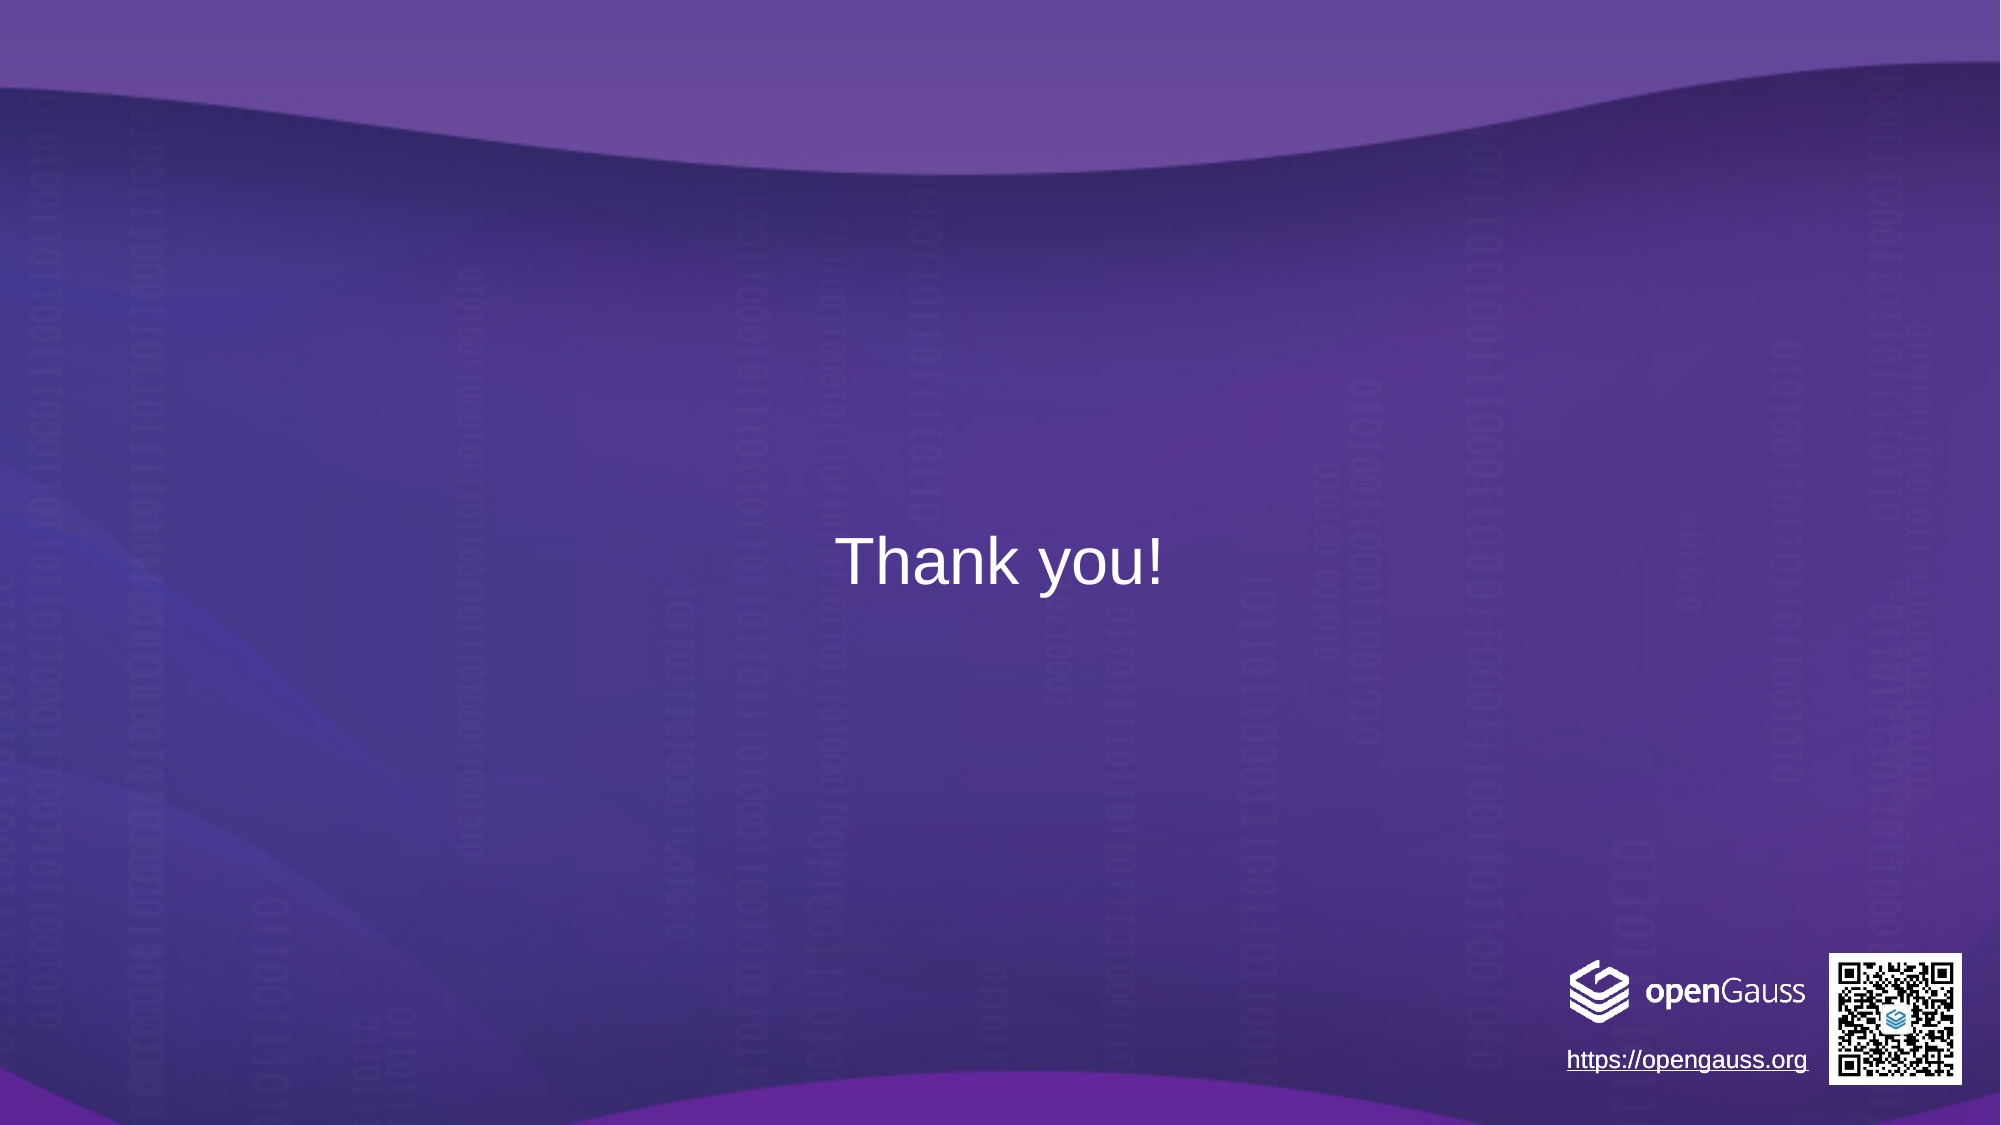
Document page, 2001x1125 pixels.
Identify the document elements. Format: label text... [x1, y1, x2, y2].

picture [0, 0, 2001, 1125]
list Thank you! [421, 518, 1579, 607]
